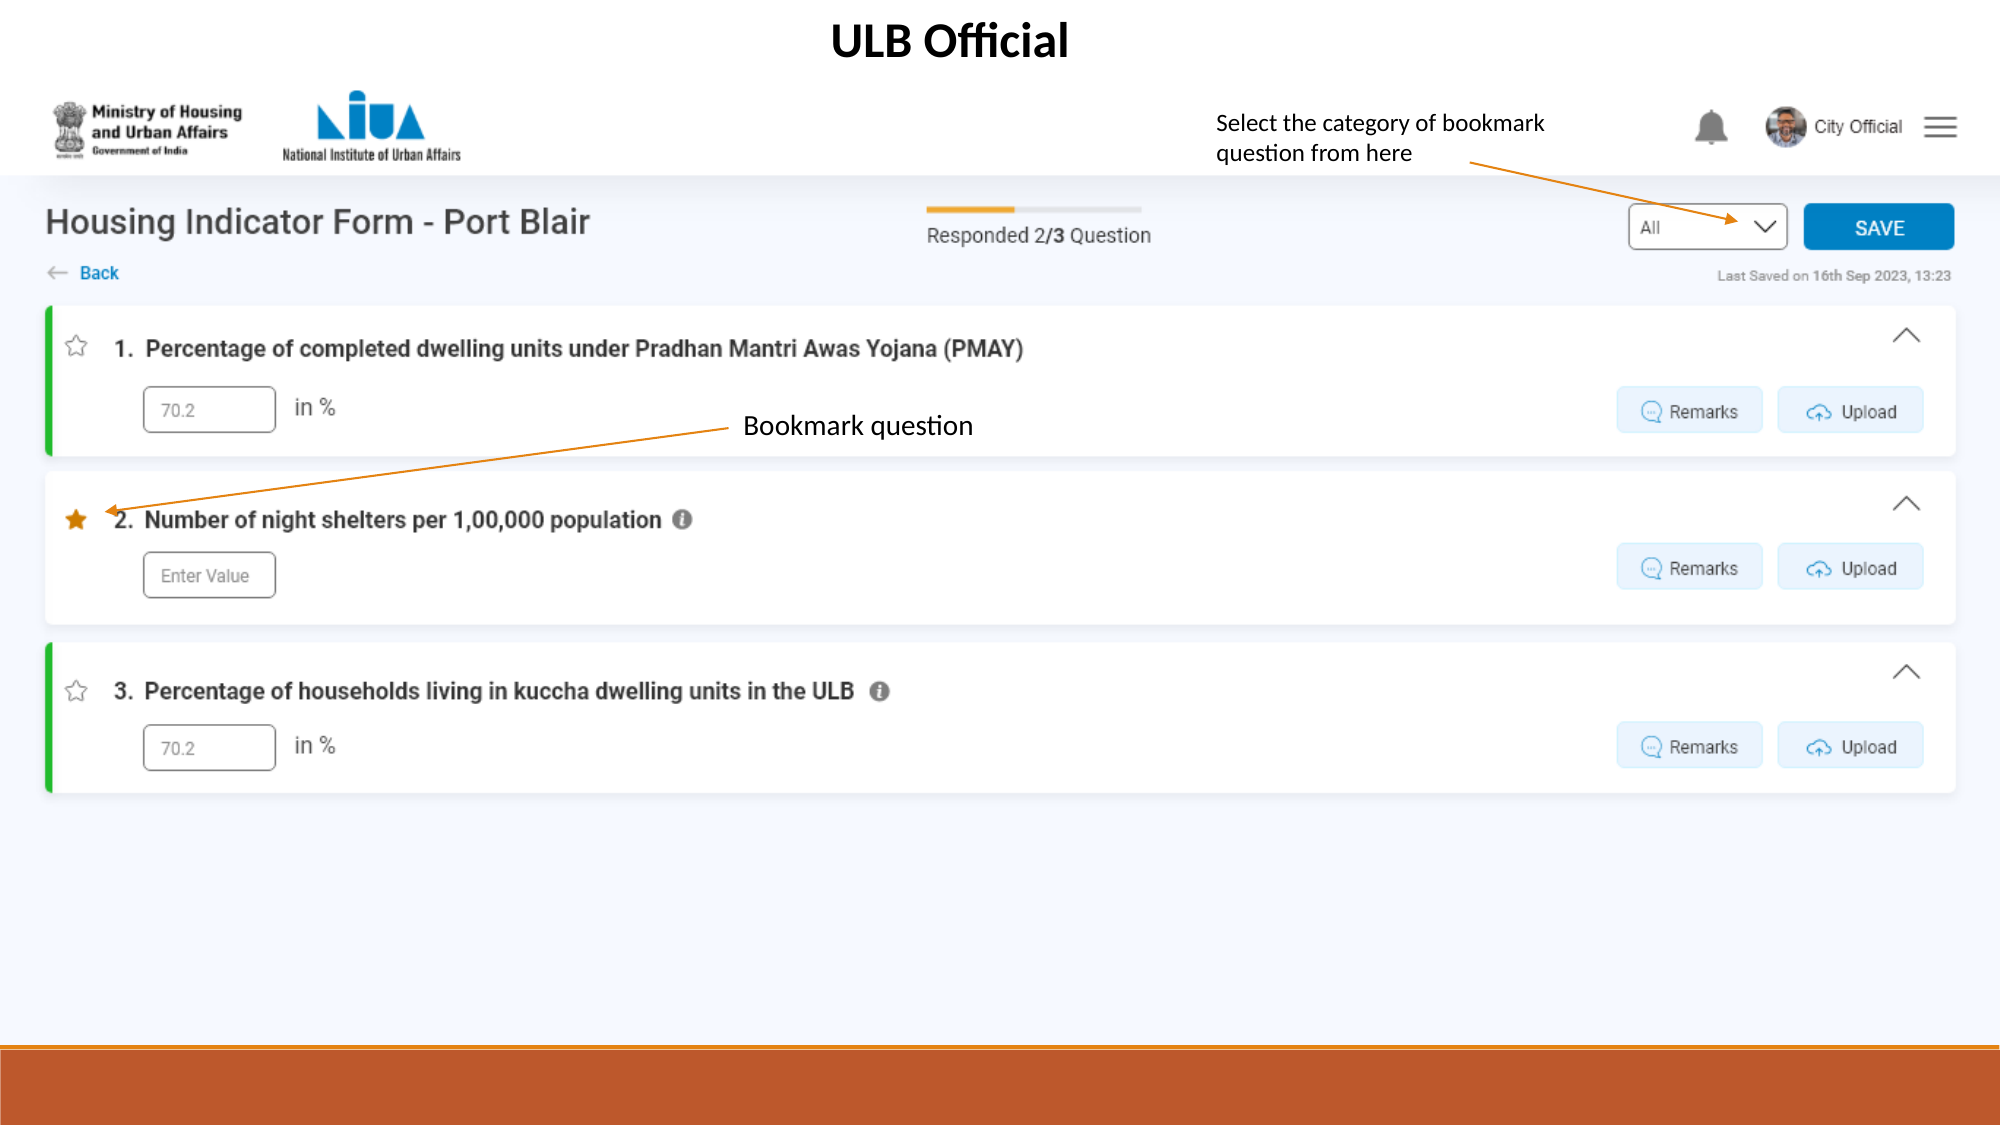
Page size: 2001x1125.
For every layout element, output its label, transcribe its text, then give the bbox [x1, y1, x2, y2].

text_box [1469, 161, 1739, 222]
picture [0, 79, 2000, 1046]
text_box ULB Official [815, 0, 1101, 75]
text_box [104, 427, 730, 513]
